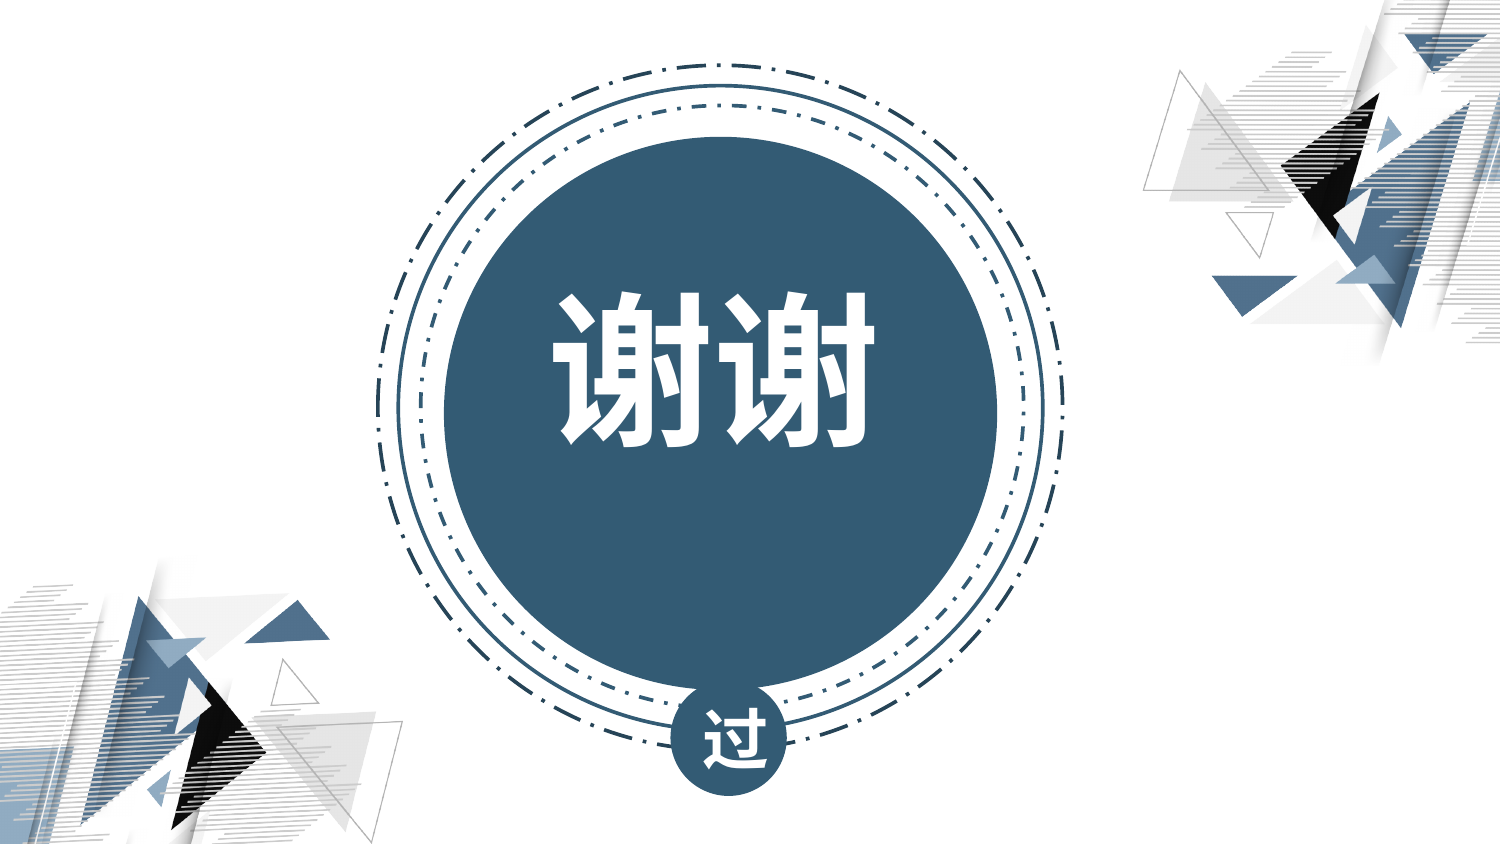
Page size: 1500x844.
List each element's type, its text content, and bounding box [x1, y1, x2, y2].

picture [0, 386, 454, 844]
picture [1095, 0, 1500, 539]
text_box [375, 63, 1065, 749]
text_box 过 [668, 677, 789, 799]
text_box 谢谢 [532, 259, 926, 474]
